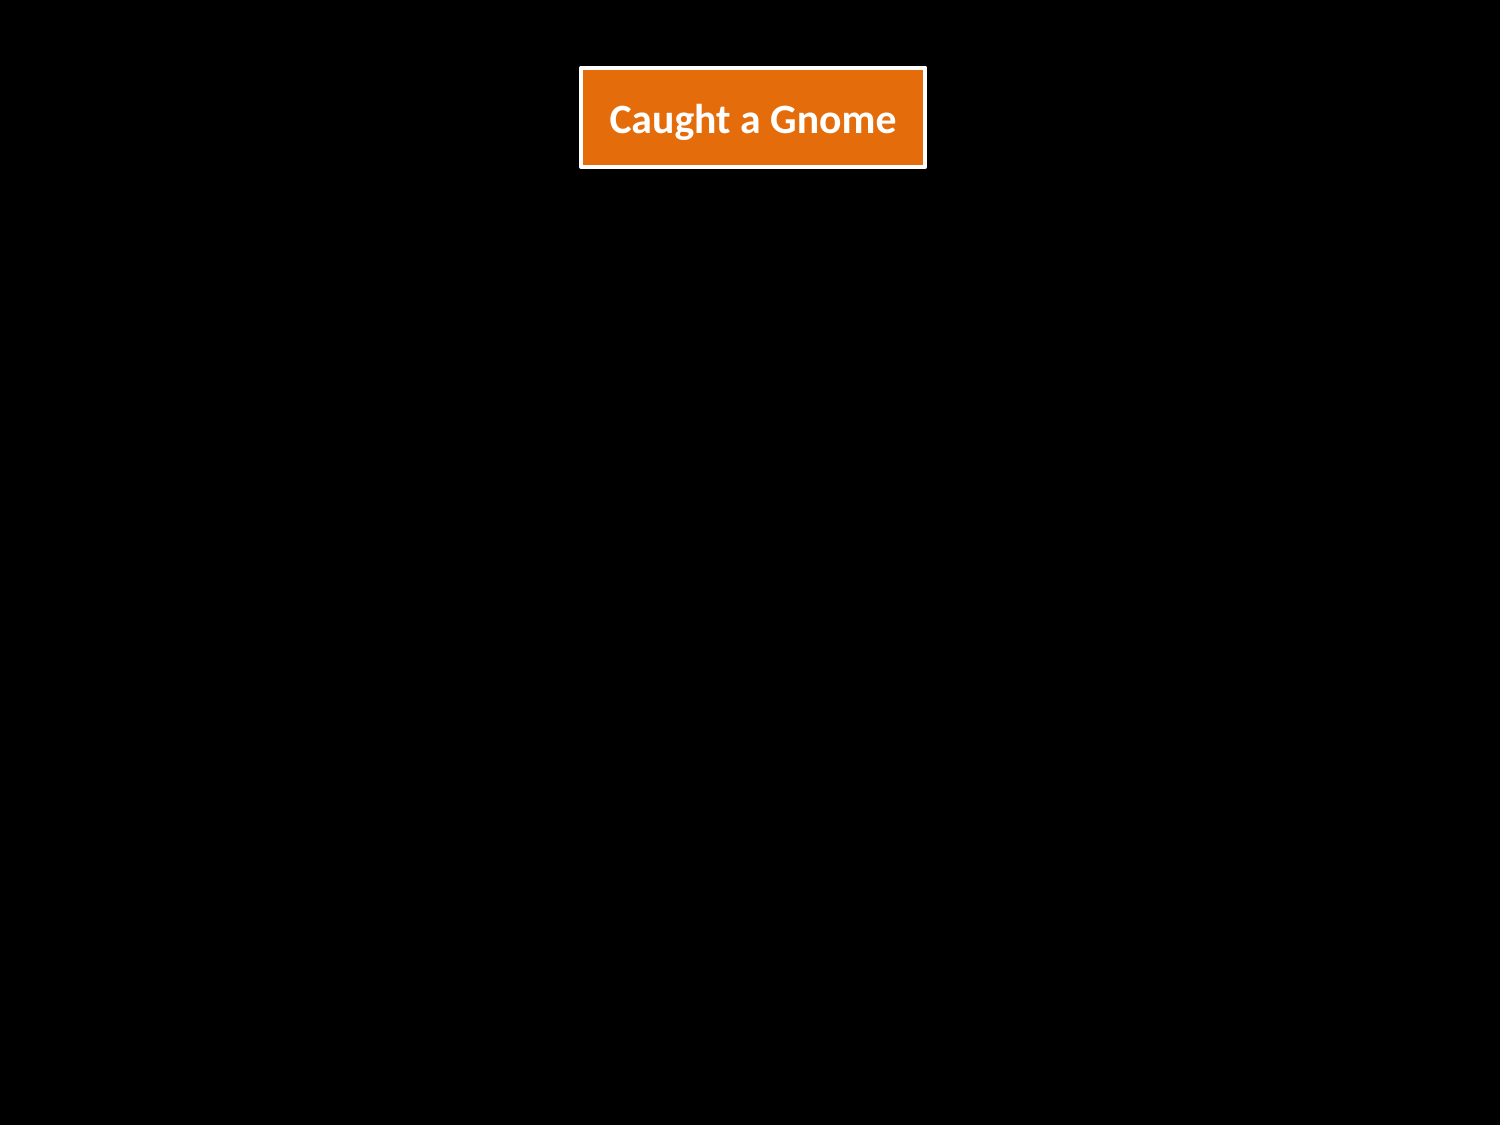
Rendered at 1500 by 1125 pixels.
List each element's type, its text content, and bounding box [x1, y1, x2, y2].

text_box Caught a Gnome [579, 66, 927, 169]
